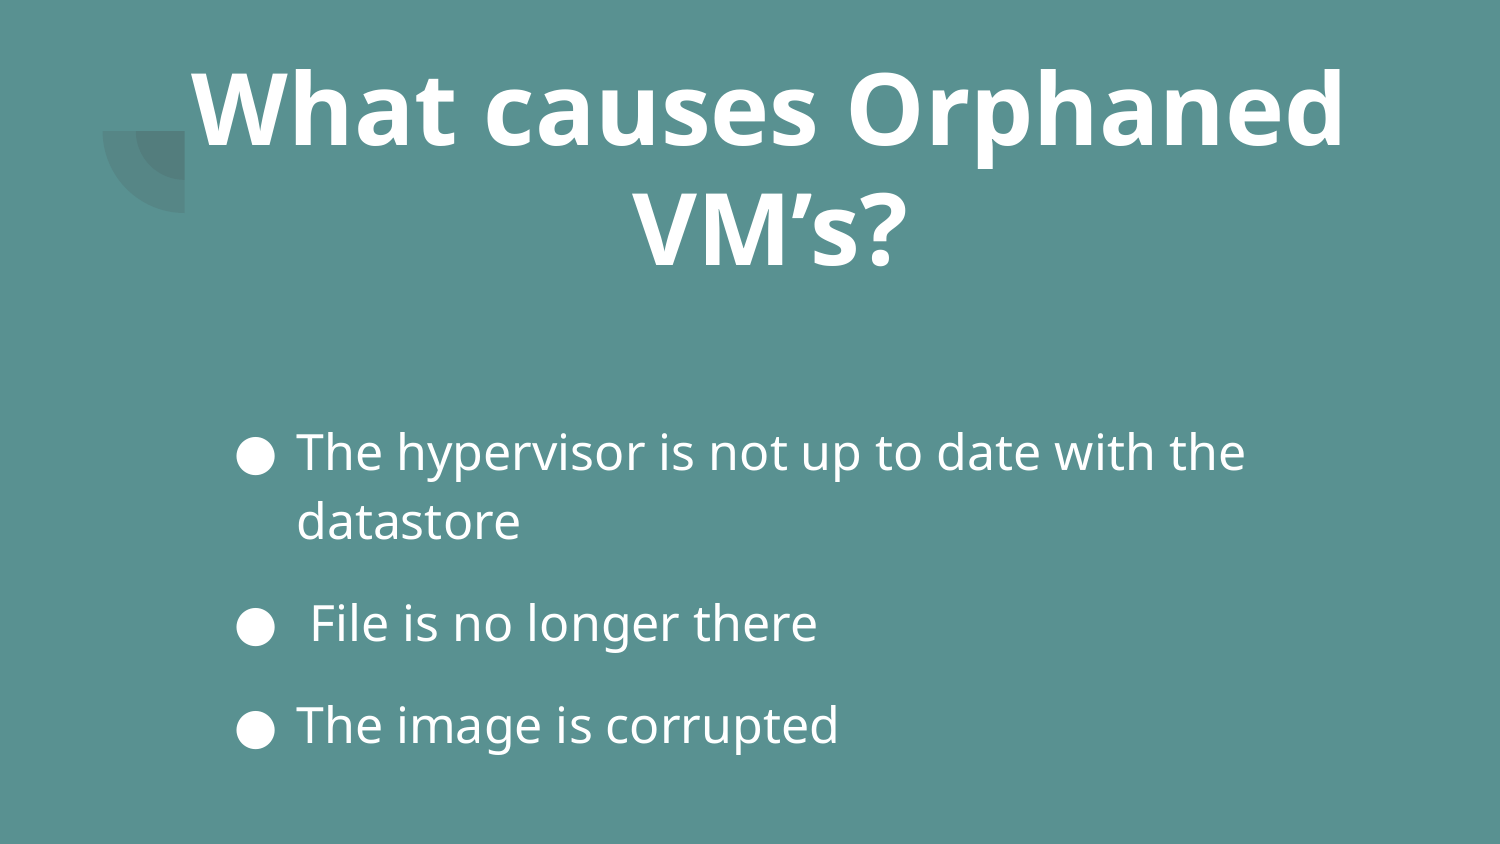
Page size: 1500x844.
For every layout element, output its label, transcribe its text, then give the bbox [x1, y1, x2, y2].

list The hypervisor is not up to date with the datastore File is no longer there The image is corrupted [206, 396, 1360, 770]
title What causes Orphaned VM’s? [80, 30, 1461, 274]
